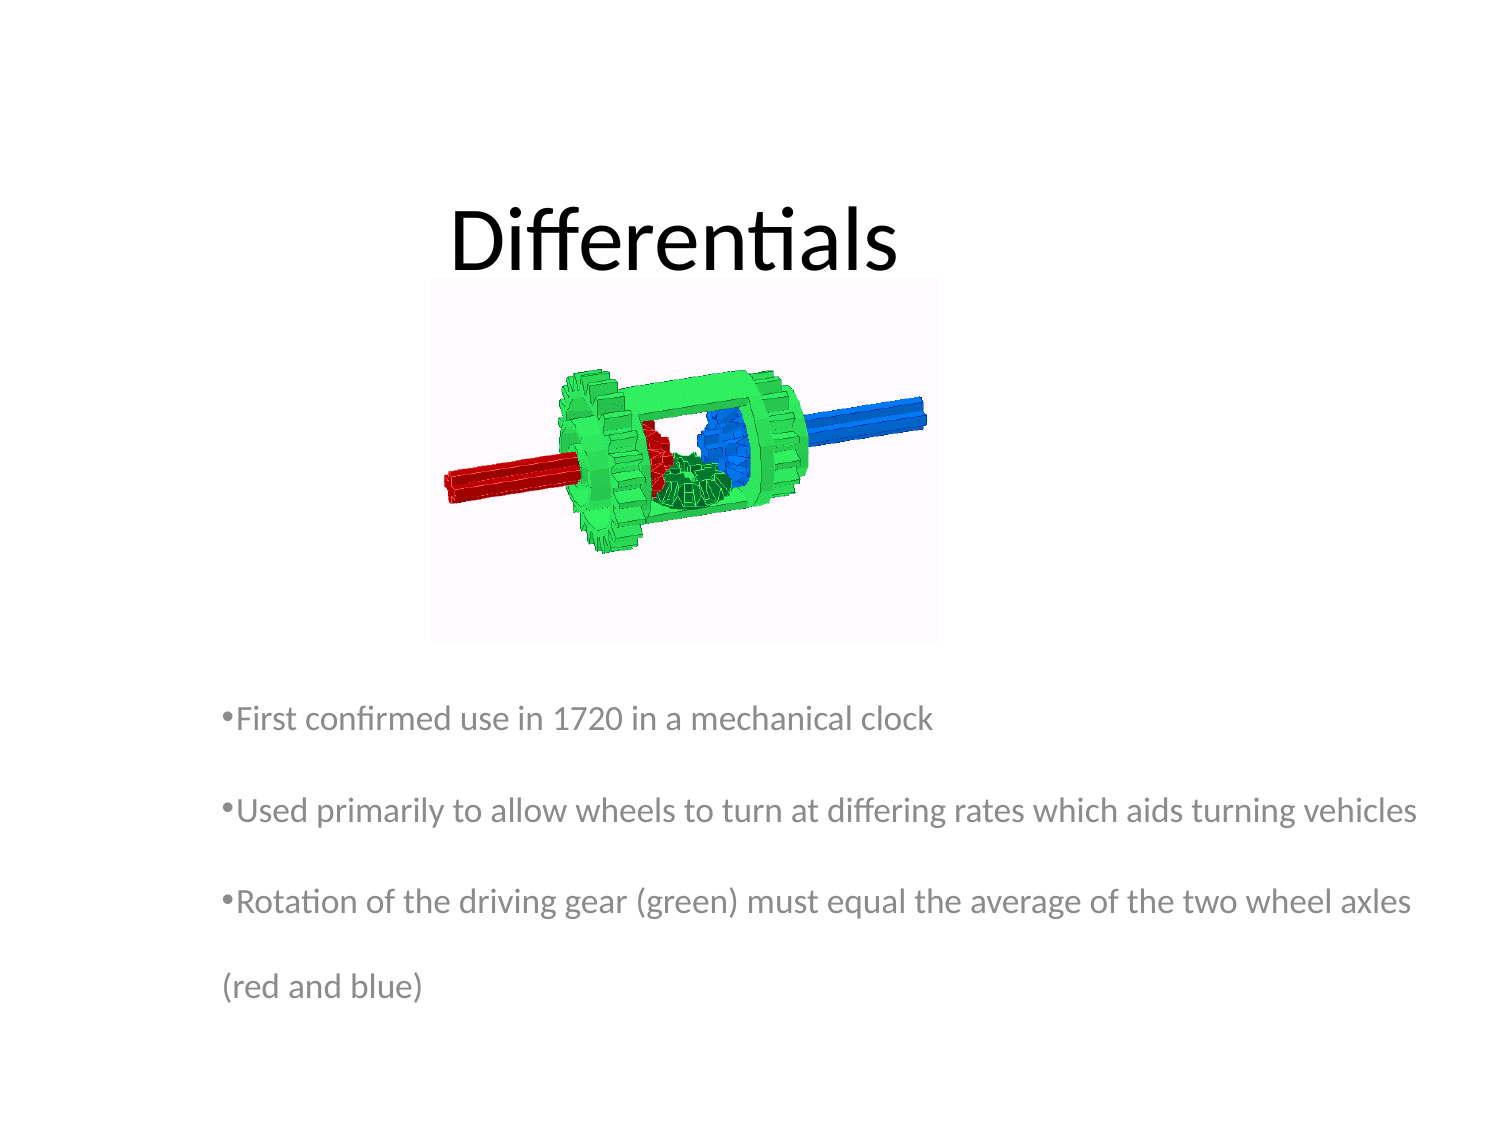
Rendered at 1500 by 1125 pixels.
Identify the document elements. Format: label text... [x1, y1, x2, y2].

text_box [123, 853, 1435, 1125]
title Differentials [112, 113, 1388, 355]
picture [430, 278, 940, 643]
subtitle First confirmed use in 1720 in a mechanical clock Used primarily to allow wheels to turn at differing rates which aids turning vehicles Rotation of the driving gear (green) must equal the average of the two wheel axles (red and blue) [206, 645, 1436, 1094]
